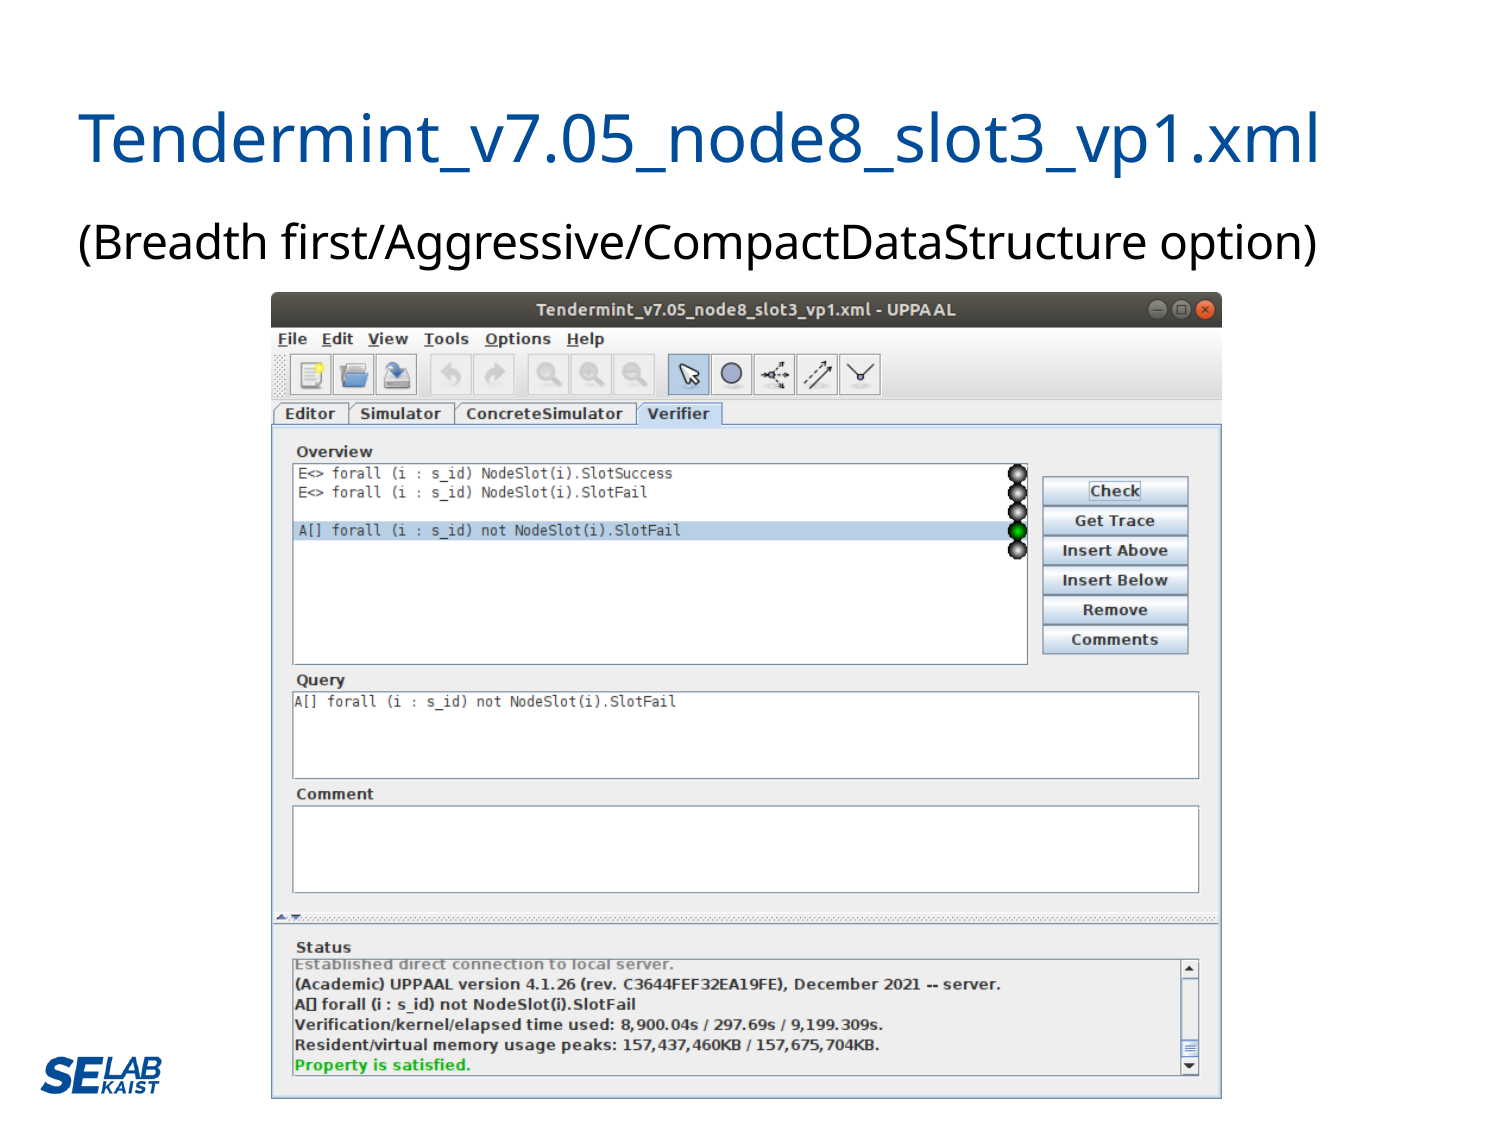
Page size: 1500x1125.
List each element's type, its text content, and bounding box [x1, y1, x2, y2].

picture [37, 1047, 167, 1103]
text_box (Breadth first/Aggressive/CompactDataStructure option) [63, 204, 1434, 986]
picture [271, 291, 1222, 1099]
text_box Tendermint_v7.05_node8_slot3_vp1.xml [63, 81, 1434, 200]
